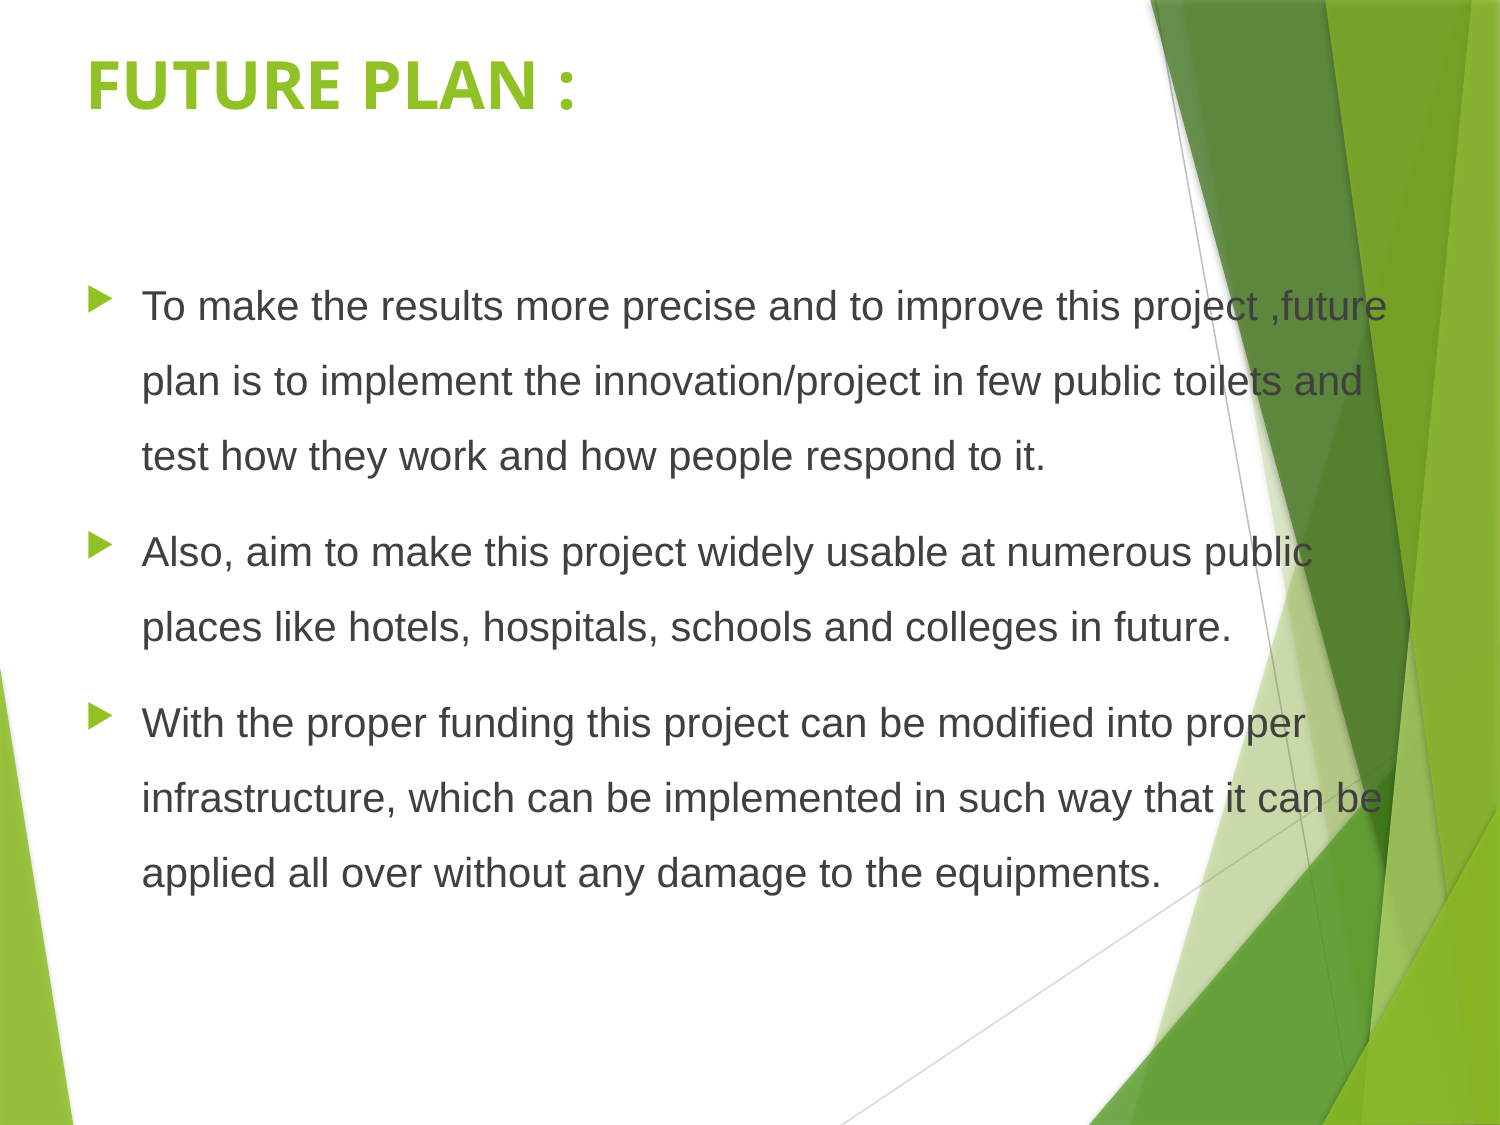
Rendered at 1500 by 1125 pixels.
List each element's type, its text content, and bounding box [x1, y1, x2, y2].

list To make the results more precise and to improve this project ,future plan is to implement the innovation/project in few public toilets and test how they work and how people respond to it. Also, aim to make this project widely usable at numerous public places like hotels, hospitals, schools and colleges in future. With the proper funding this project can be modified into proper infrastructure, which can be implemented in such way that it can be applied all over without any damage to the equipments. [70, 246, 1421, 989]
title FUTURE PLAN : [70, 35, 1421, 223]
